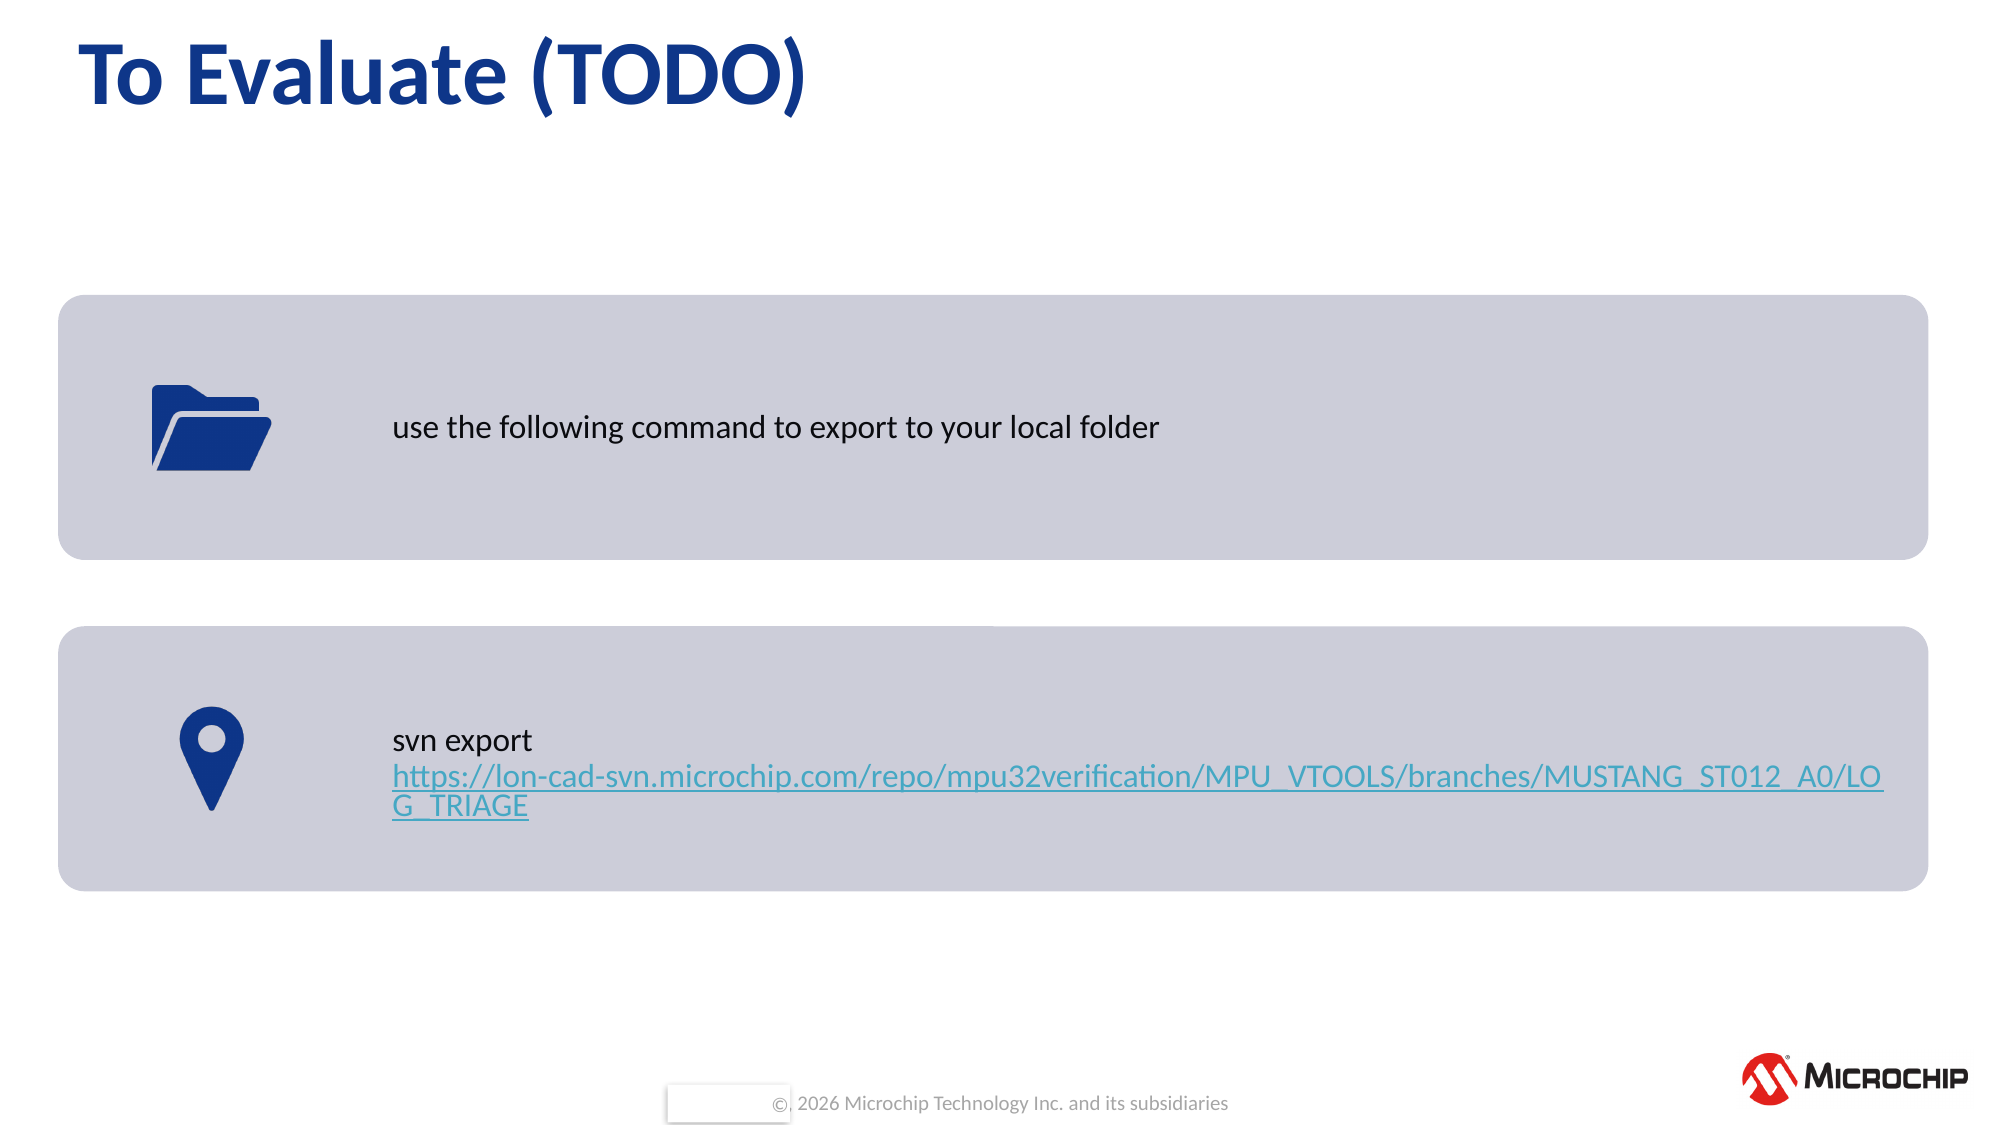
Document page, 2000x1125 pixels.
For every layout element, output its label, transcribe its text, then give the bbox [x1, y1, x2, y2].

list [57, 151, 1929, 1036]
title To Evaluate (TODO) [58, 15, 1929, 144]
picture [1736, 1049, 1974, 1109]
